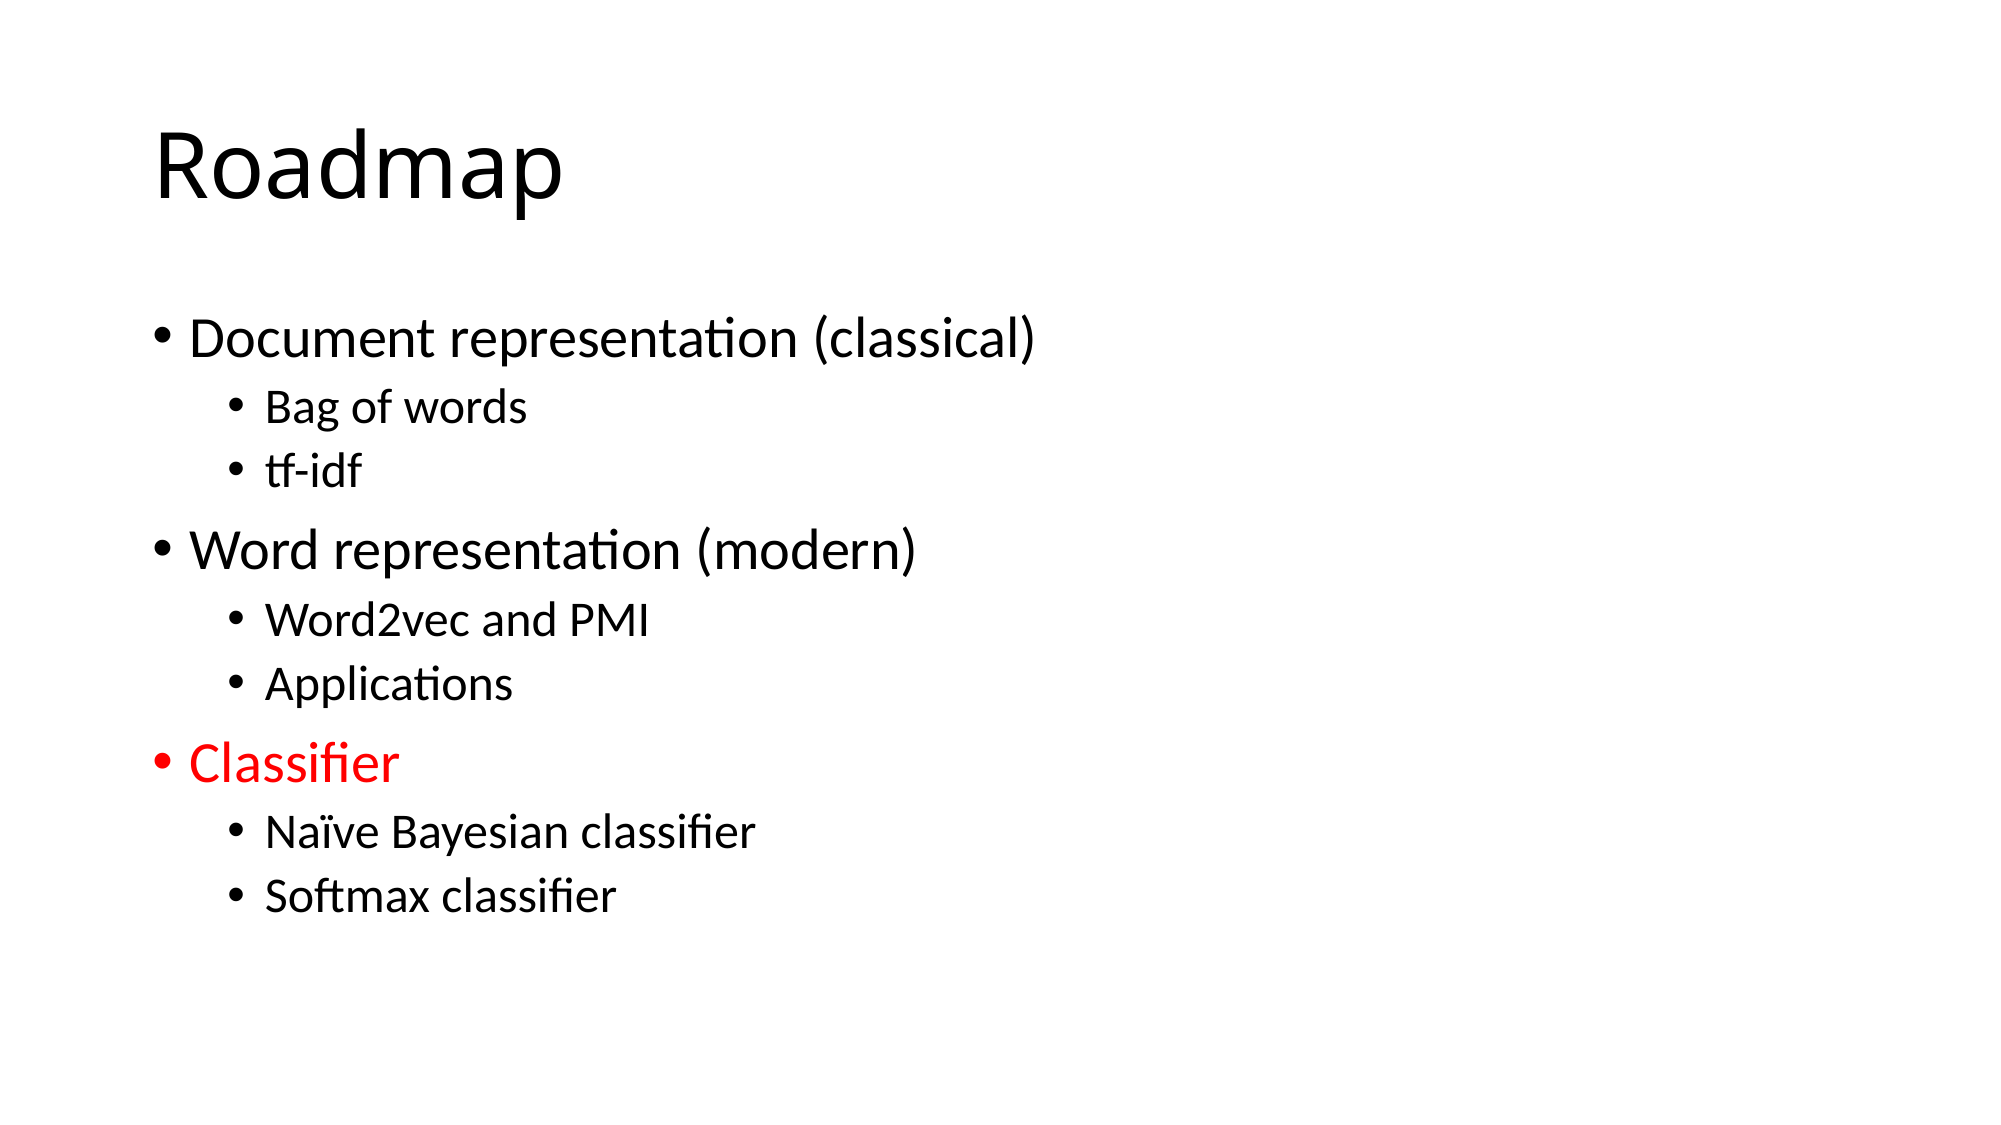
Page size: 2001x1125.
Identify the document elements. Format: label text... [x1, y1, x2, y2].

list Document representation (classical) Bag of words tf-idf Word representation (modern) Word2vec and PMI Applications Classifier Naïve Bayesian classifier Softmax classifier [137, 299, 1863, 1014]
title Roadmap [137, 59, 1863, 278]
